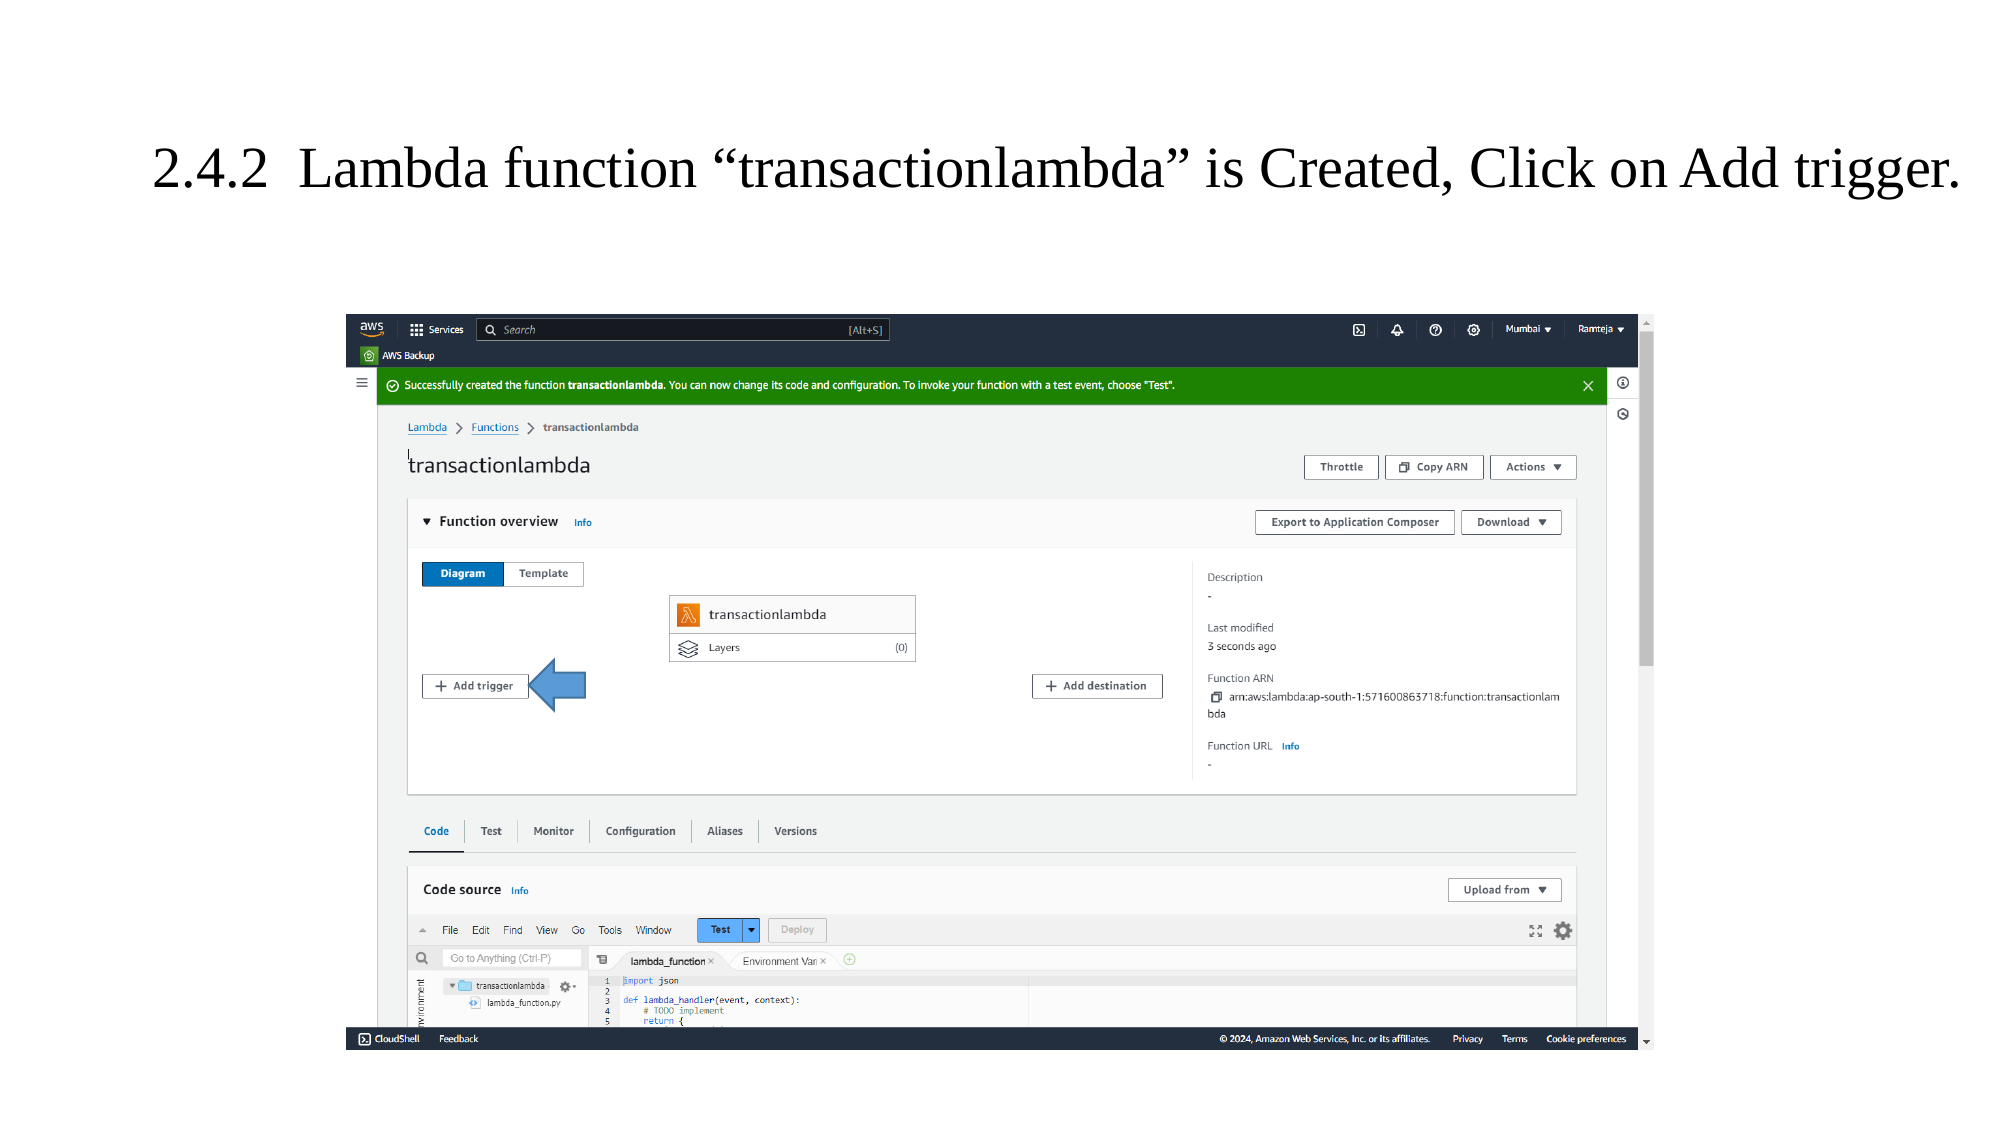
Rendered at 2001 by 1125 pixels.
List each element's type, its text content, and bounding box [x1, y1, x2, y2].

picture [346, 314, 1654, 1050]
title 2.4.2 Lambda function “transactionlambda” is Created, Click on Add trigger. [137, 59, 1979, 278]
